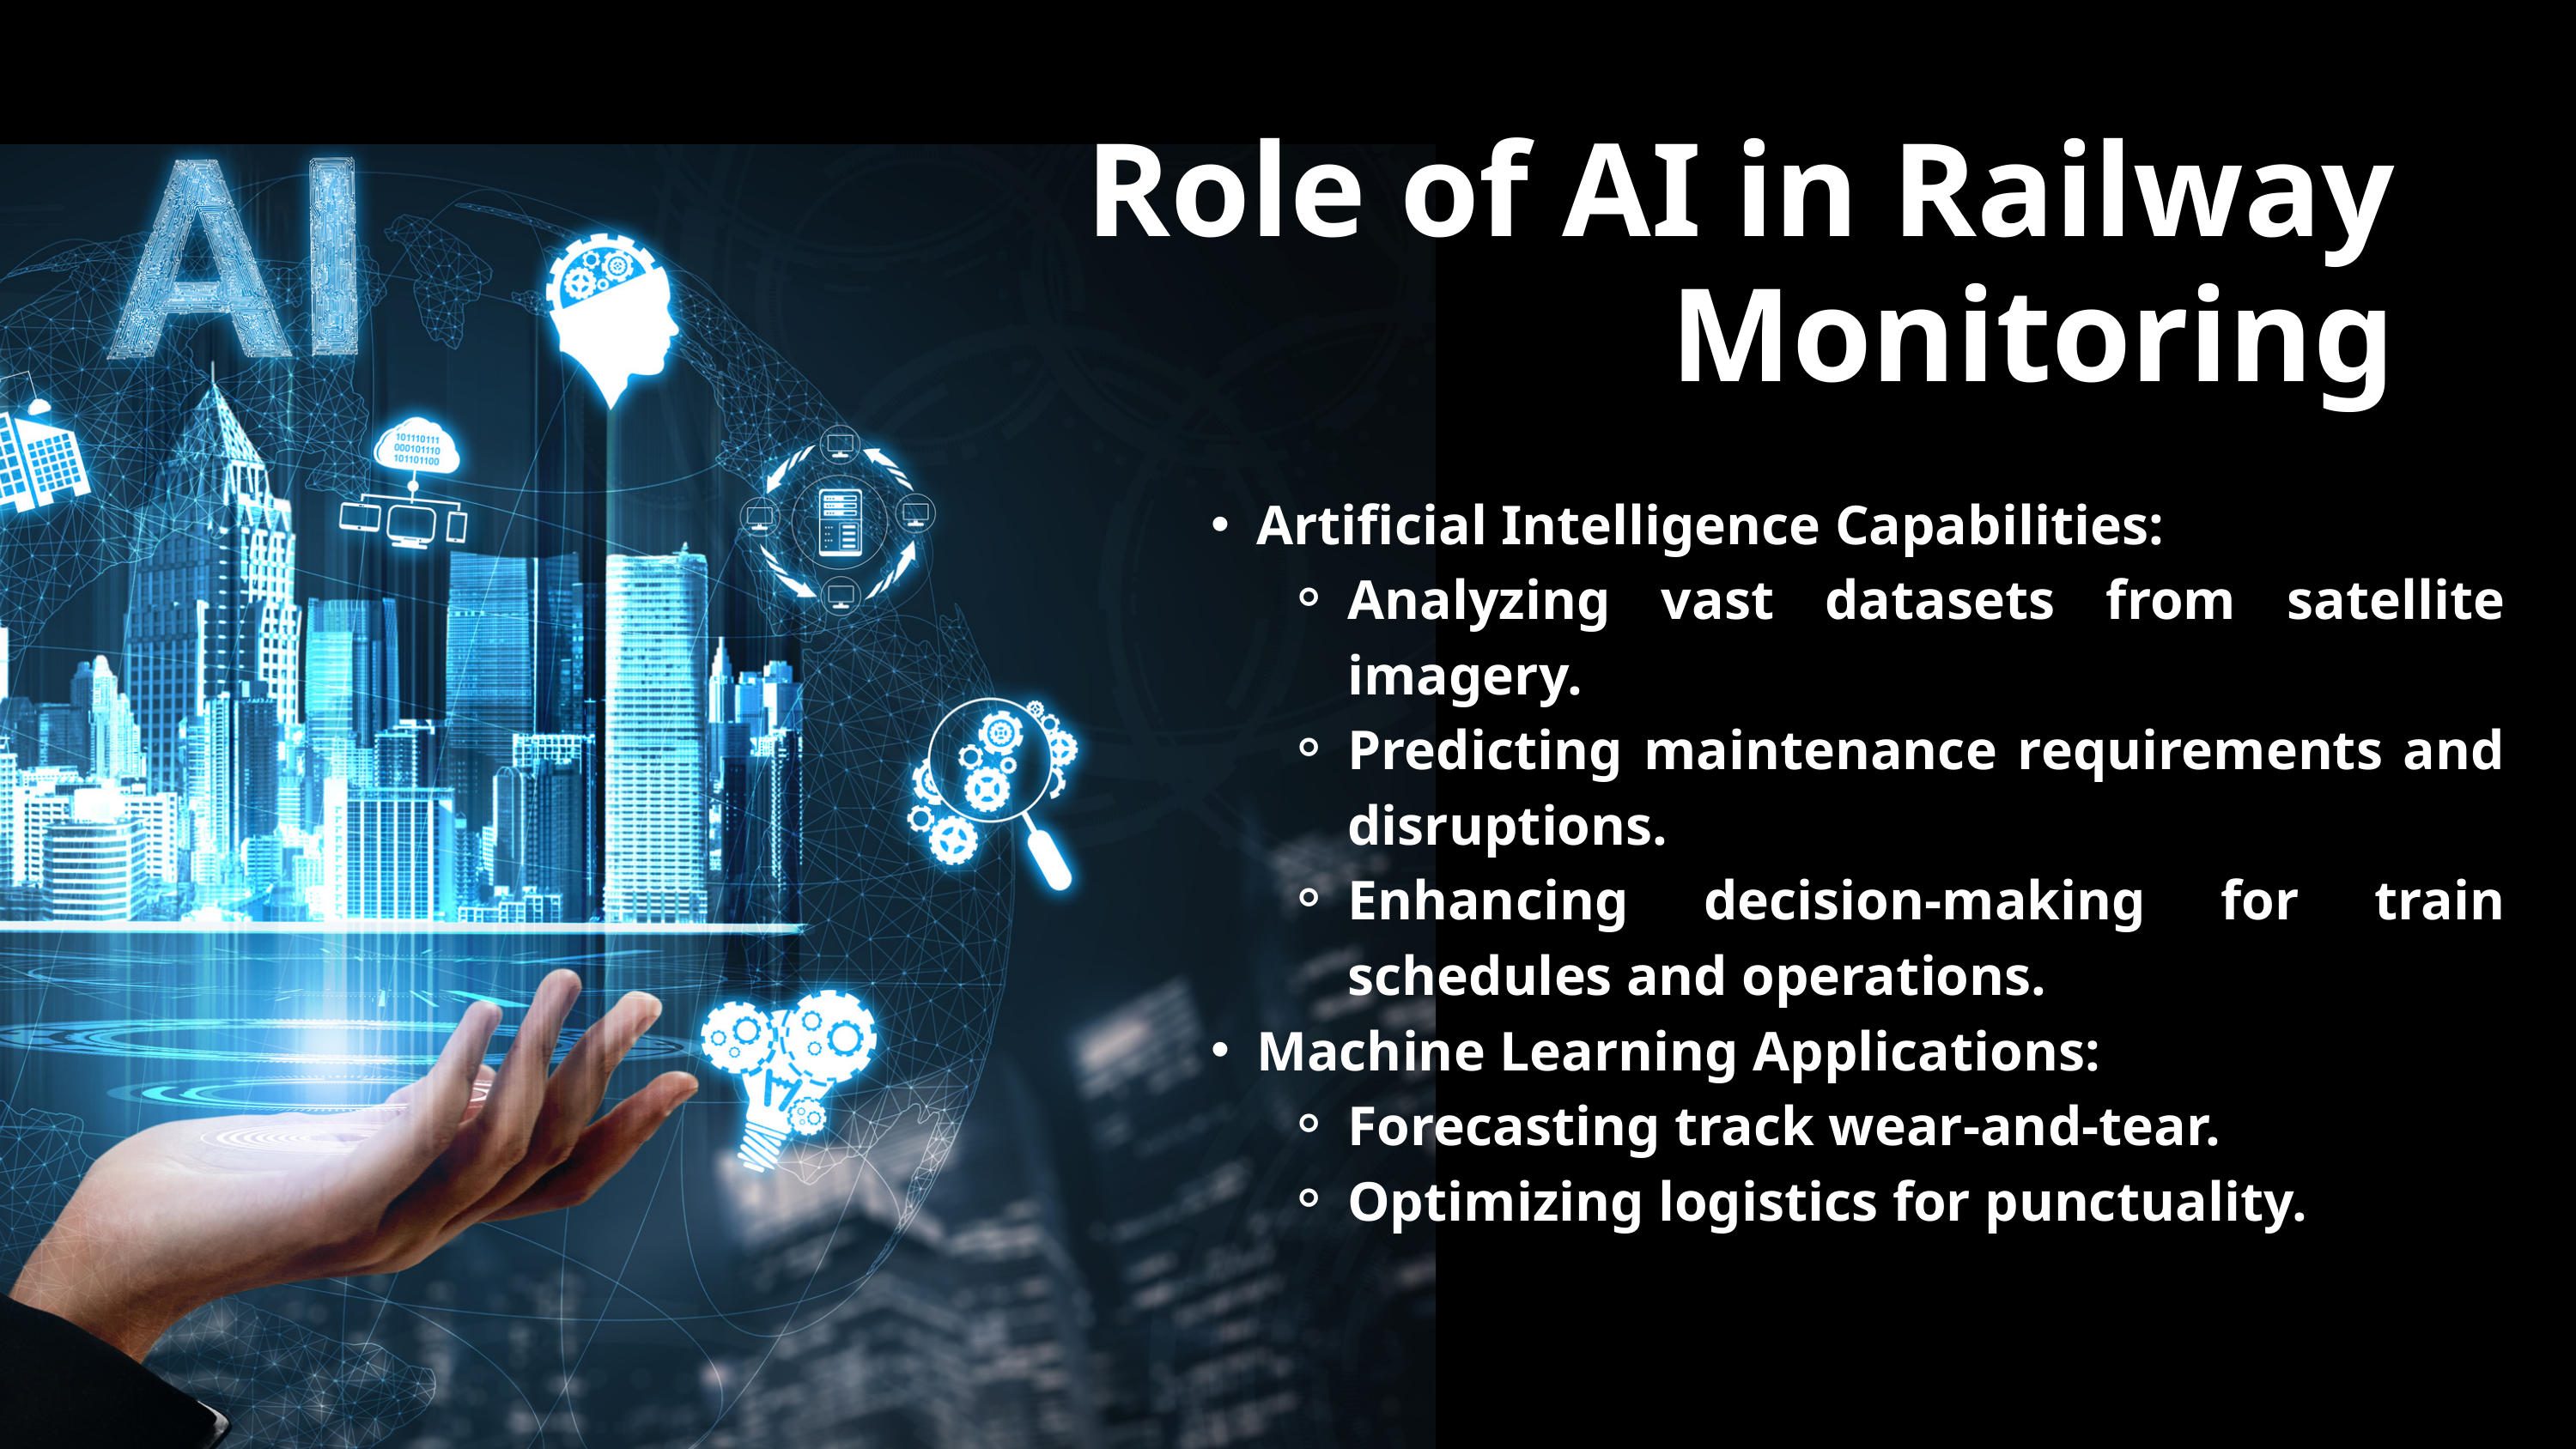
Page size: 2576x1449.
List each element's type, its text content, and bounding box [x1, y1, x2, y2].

text_box Role of AI in Railway Monitoring [744, 116, 2395, 408]
text_box [0, 144, 1437, 1449]
text_box Artificial Intelligence Capabilities: Analyzing vast datasets from satellite imagery. Predicting maintenance requirements and disruptions. Enhancing decision-making for train schedules and operations. Machine Learning Applications: Forecasting track wear-and-tear. Optimizing logistics for punctuality. [1164, 480, 2506, 1307]
